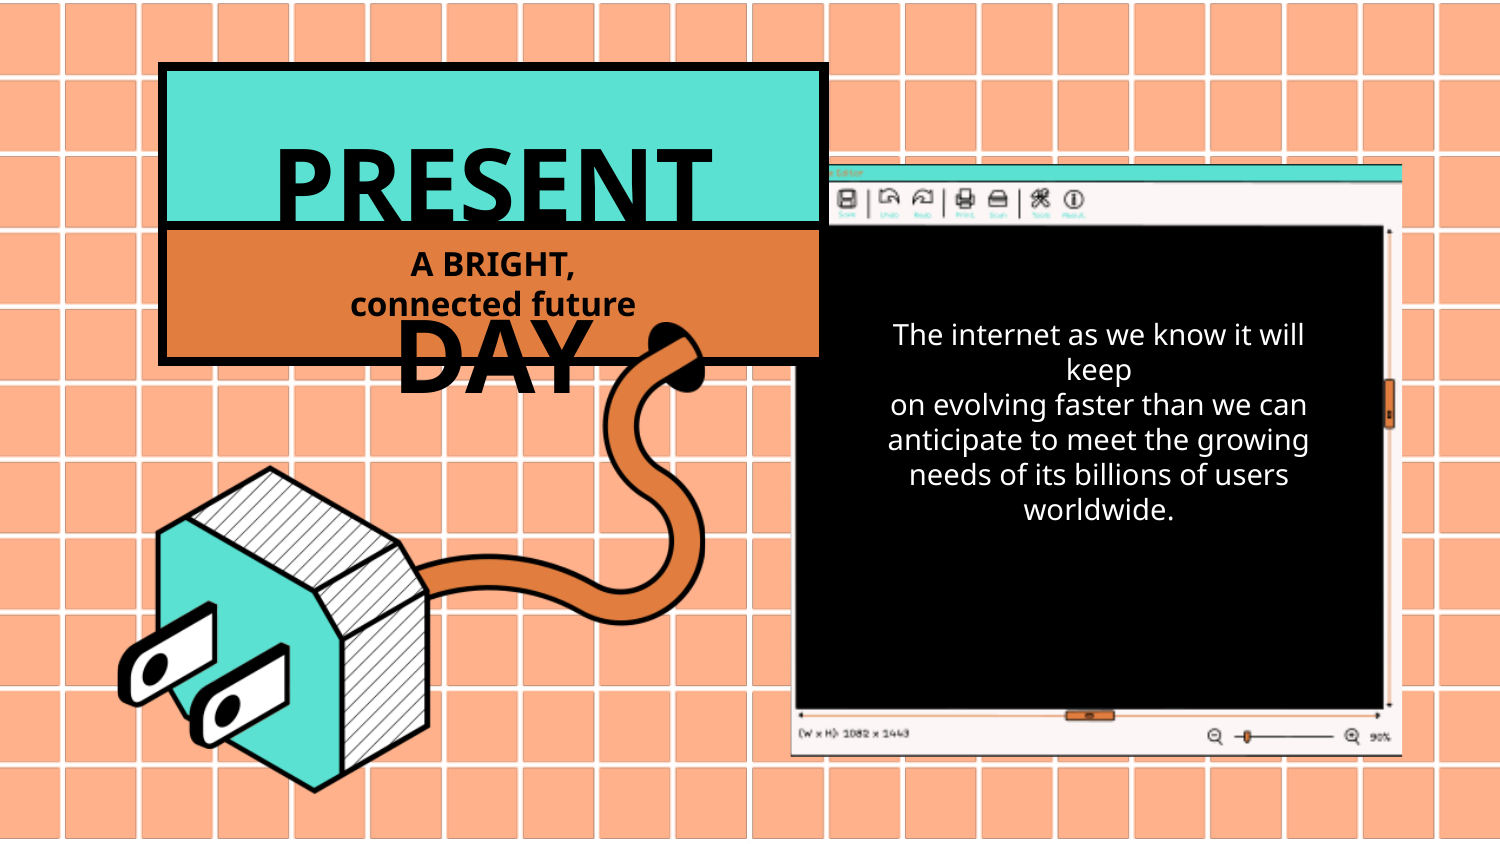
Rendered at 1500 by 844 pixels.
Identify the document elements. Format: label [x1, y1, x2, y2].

text_box [162, 55, 825, 213]
text_box [0, 0, 1500, 844]
text_box [795, 175, 1403, 745]
text_box [162, 213, 825, 363]
